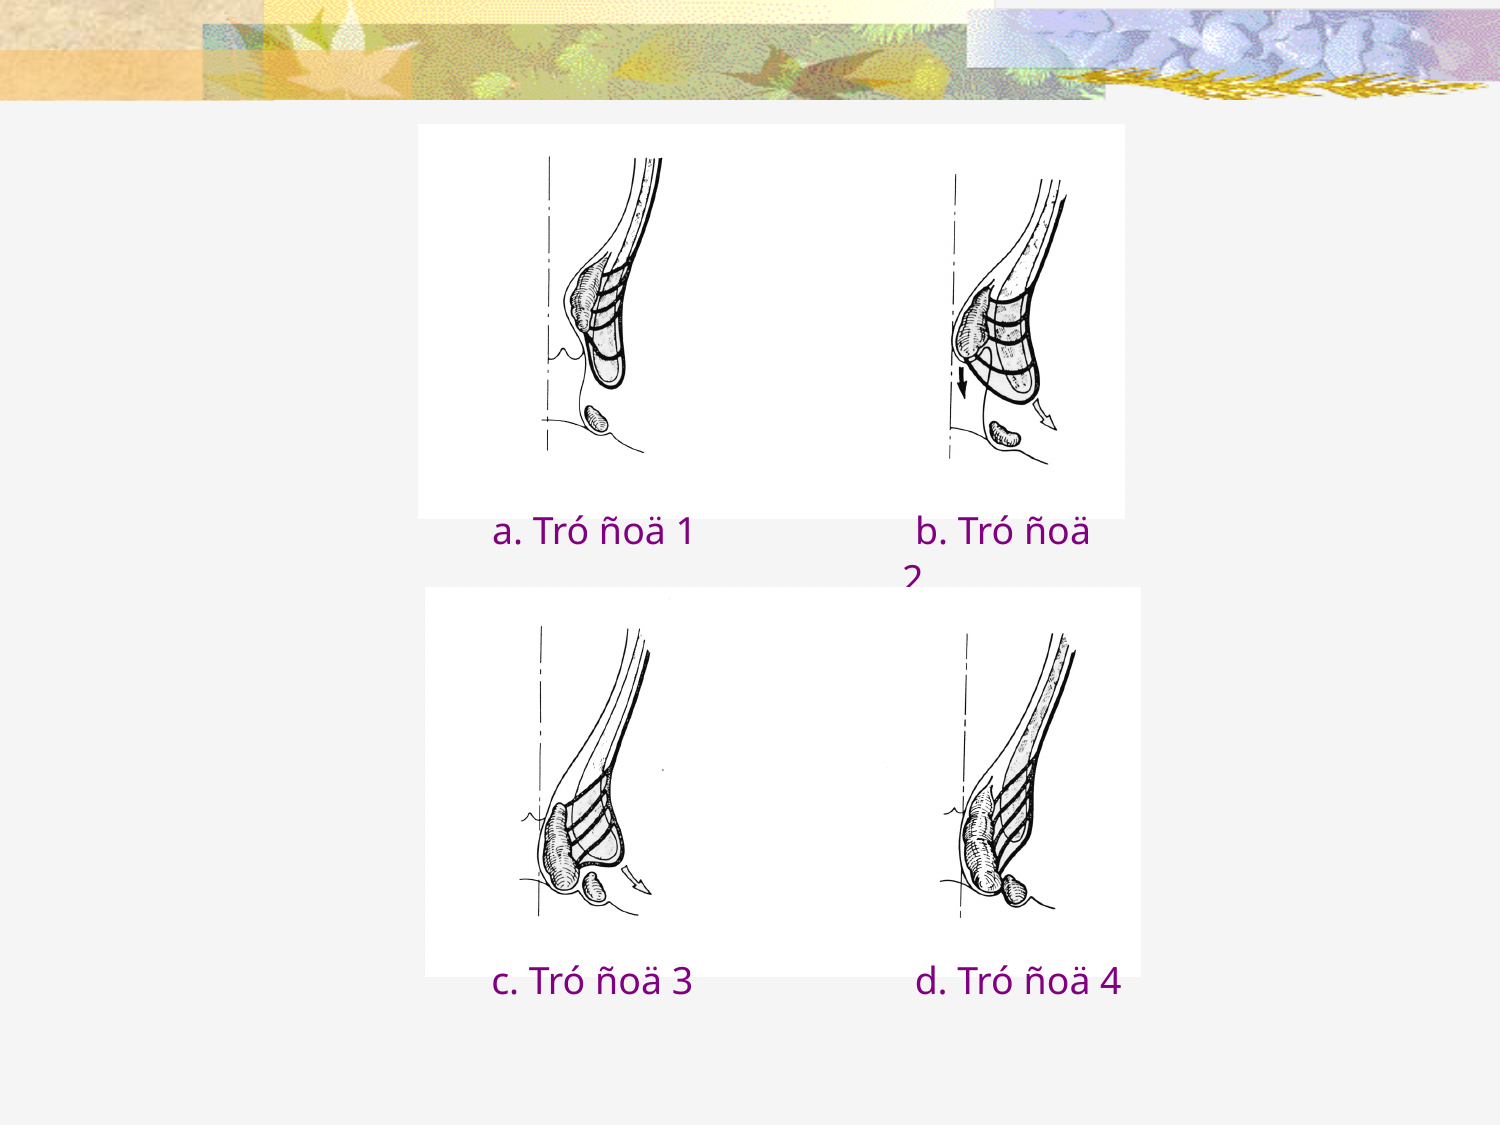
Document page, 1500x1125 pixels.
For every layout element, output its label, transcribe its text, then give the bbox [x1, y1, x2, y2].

picture [0, 0, 1500, 100]
text_box b. Tró ñoä 2 [887, 526, 1125, 585]
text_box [424, 587, 1141, 1013]
text_box a. Tró ñoä 1 [464, 527, 713, 563]
picture [418, 124, 1126, 519]
